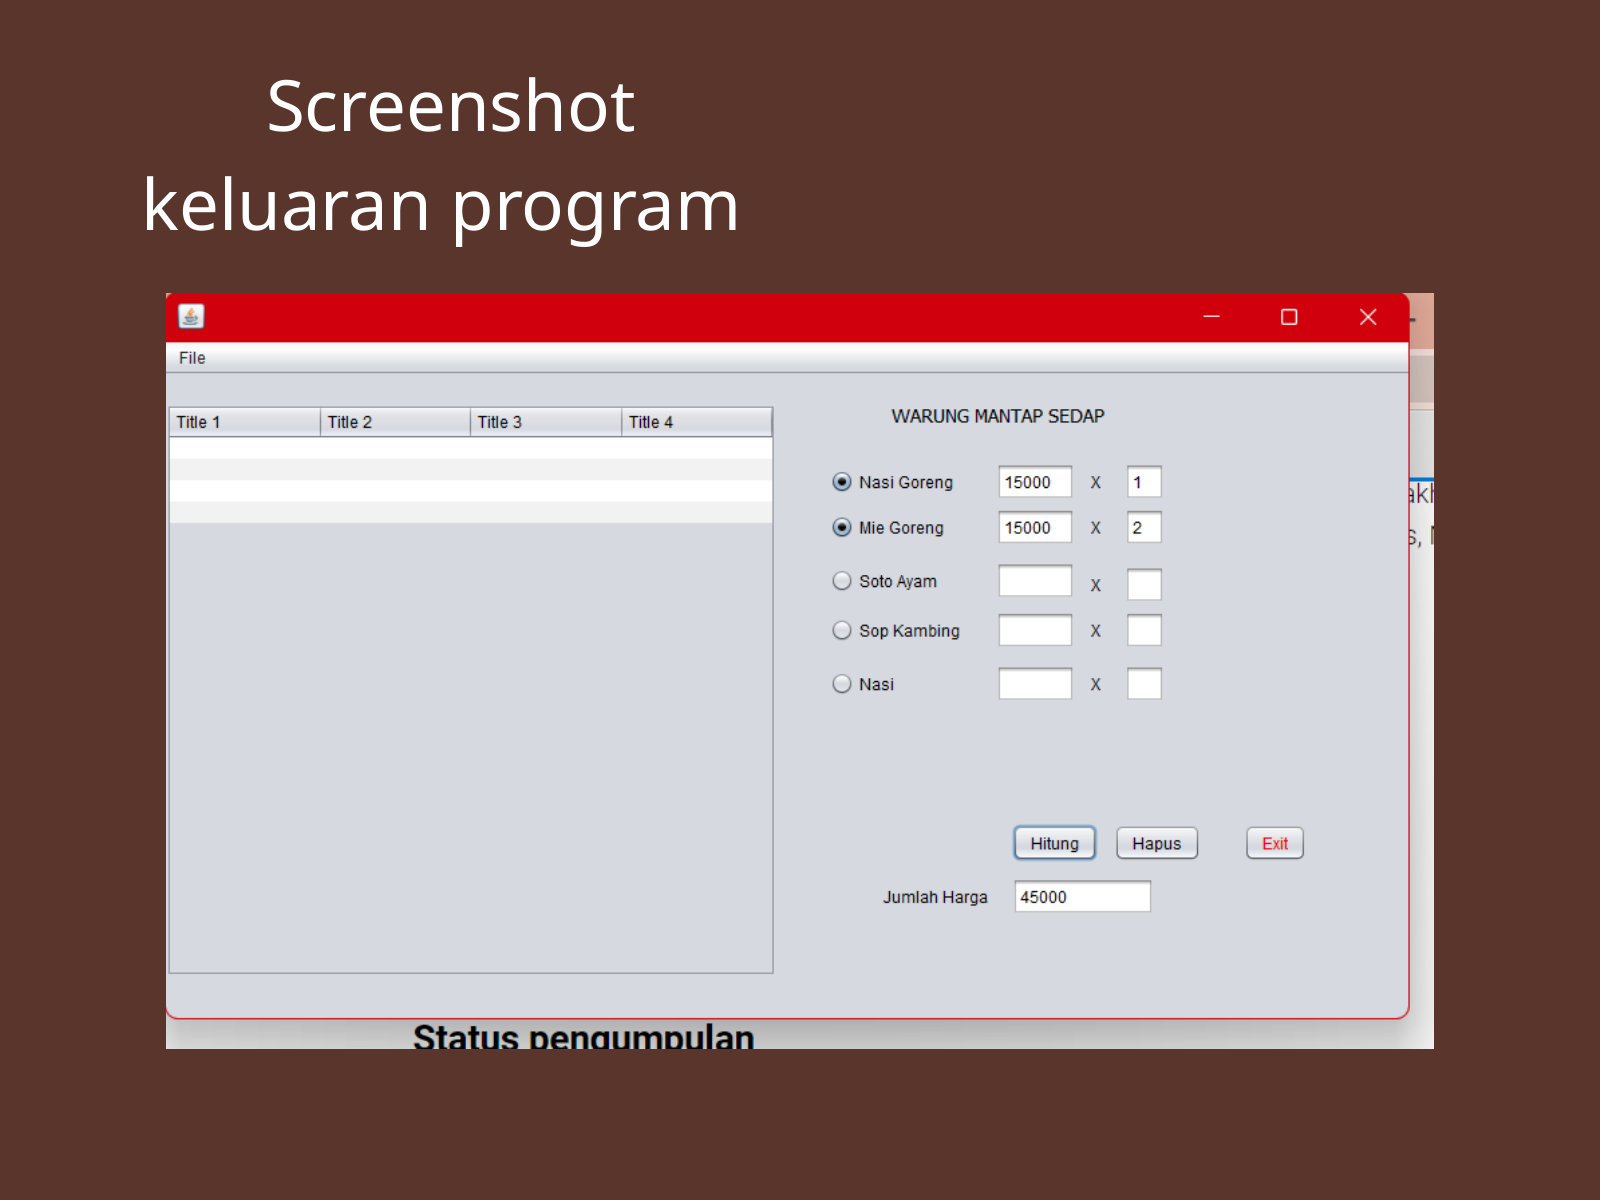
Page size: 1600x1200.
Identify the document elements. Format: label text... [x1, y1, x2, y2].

picture [166, 292, 1434, 1049]
text_box Screenshot keluaran program [120, 46, 783, 245]
